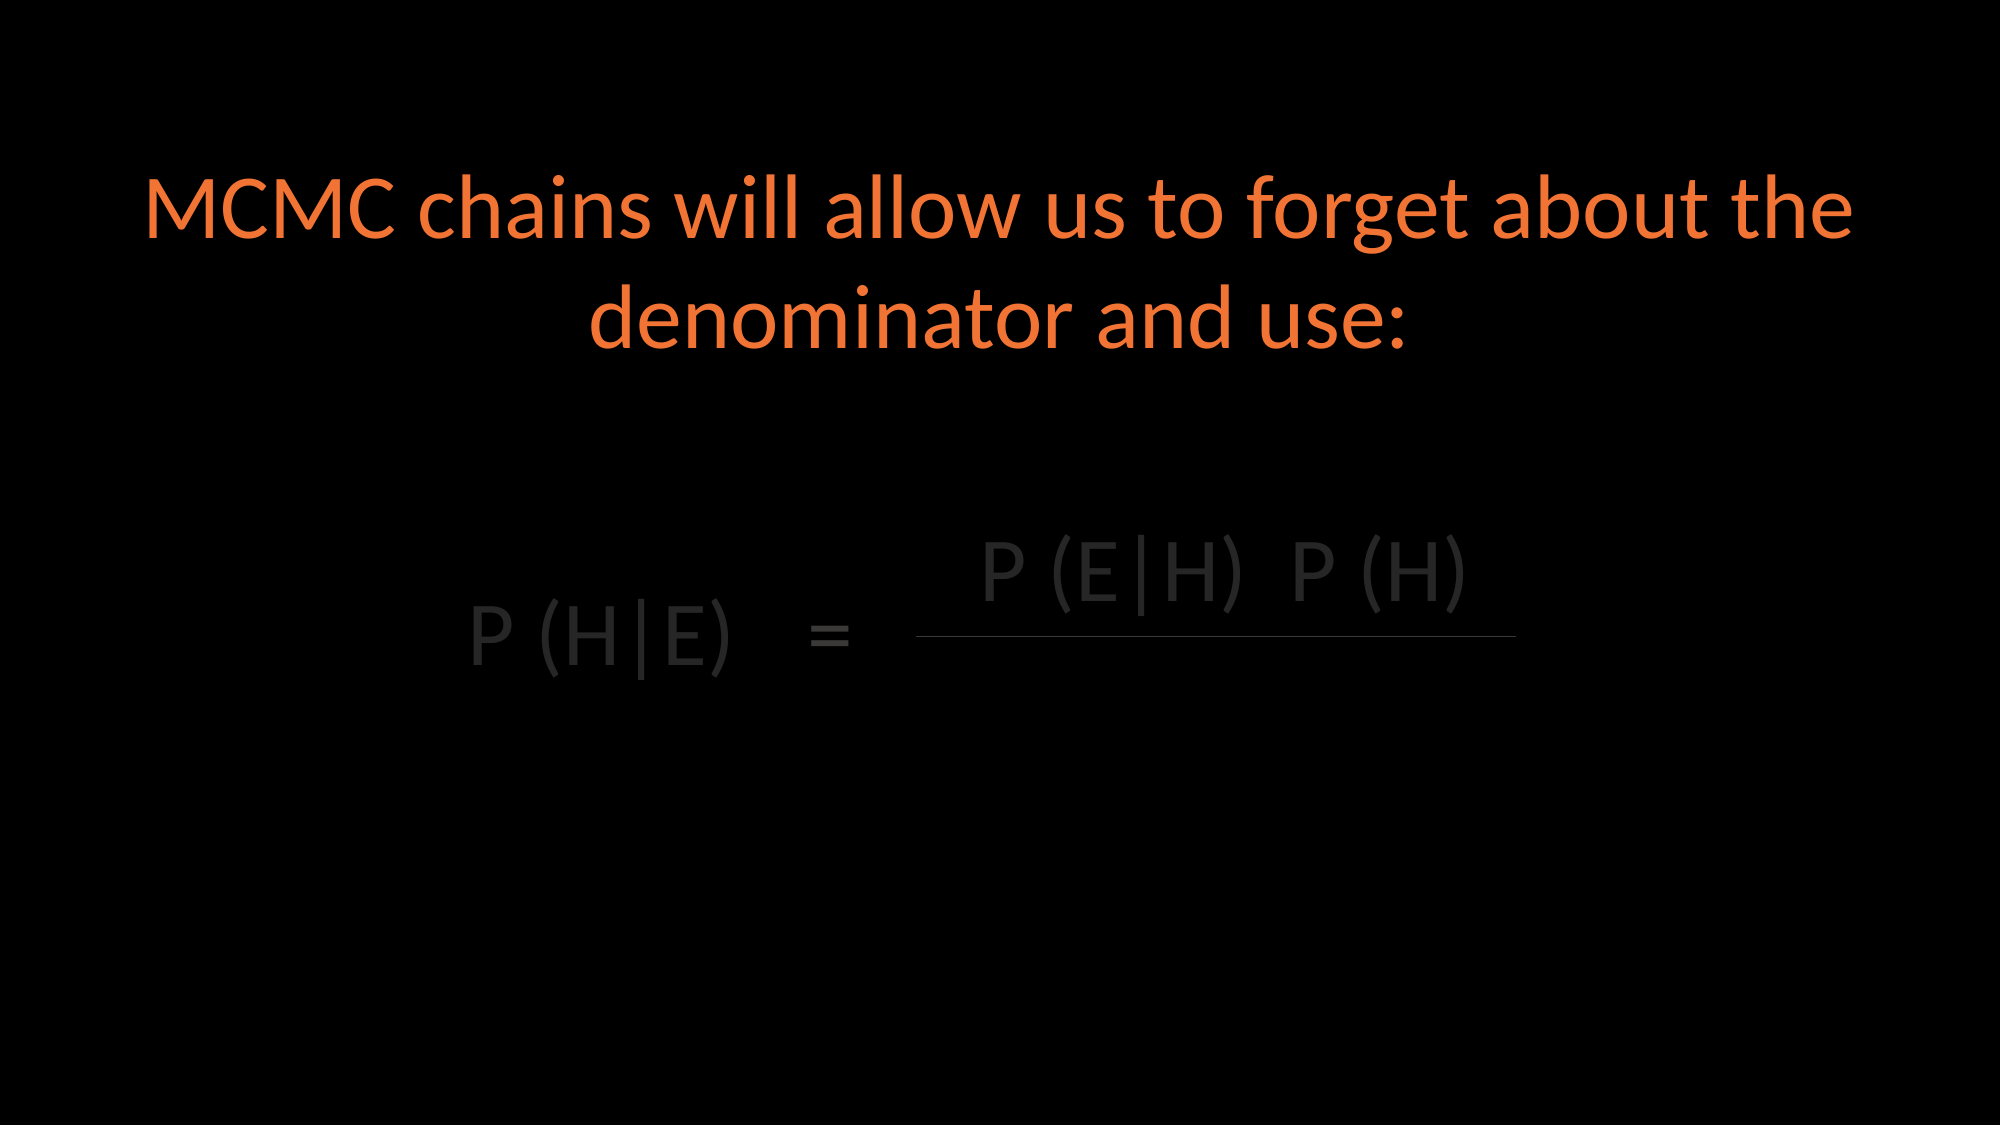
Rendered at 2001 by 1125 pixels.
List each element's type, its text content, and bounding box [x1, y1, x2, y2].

text_box P (H) [1274, 502, 1486, 628]
text_box P (H|E) [452, 565, 751, 691]
text_box P (E|H) [965, 502, 1263, 628]
text_box MCMC chains will allow us to forget about the denominator and use: [0, 139, 2000, 374]
text_box = [792, 565, 868, 691]
